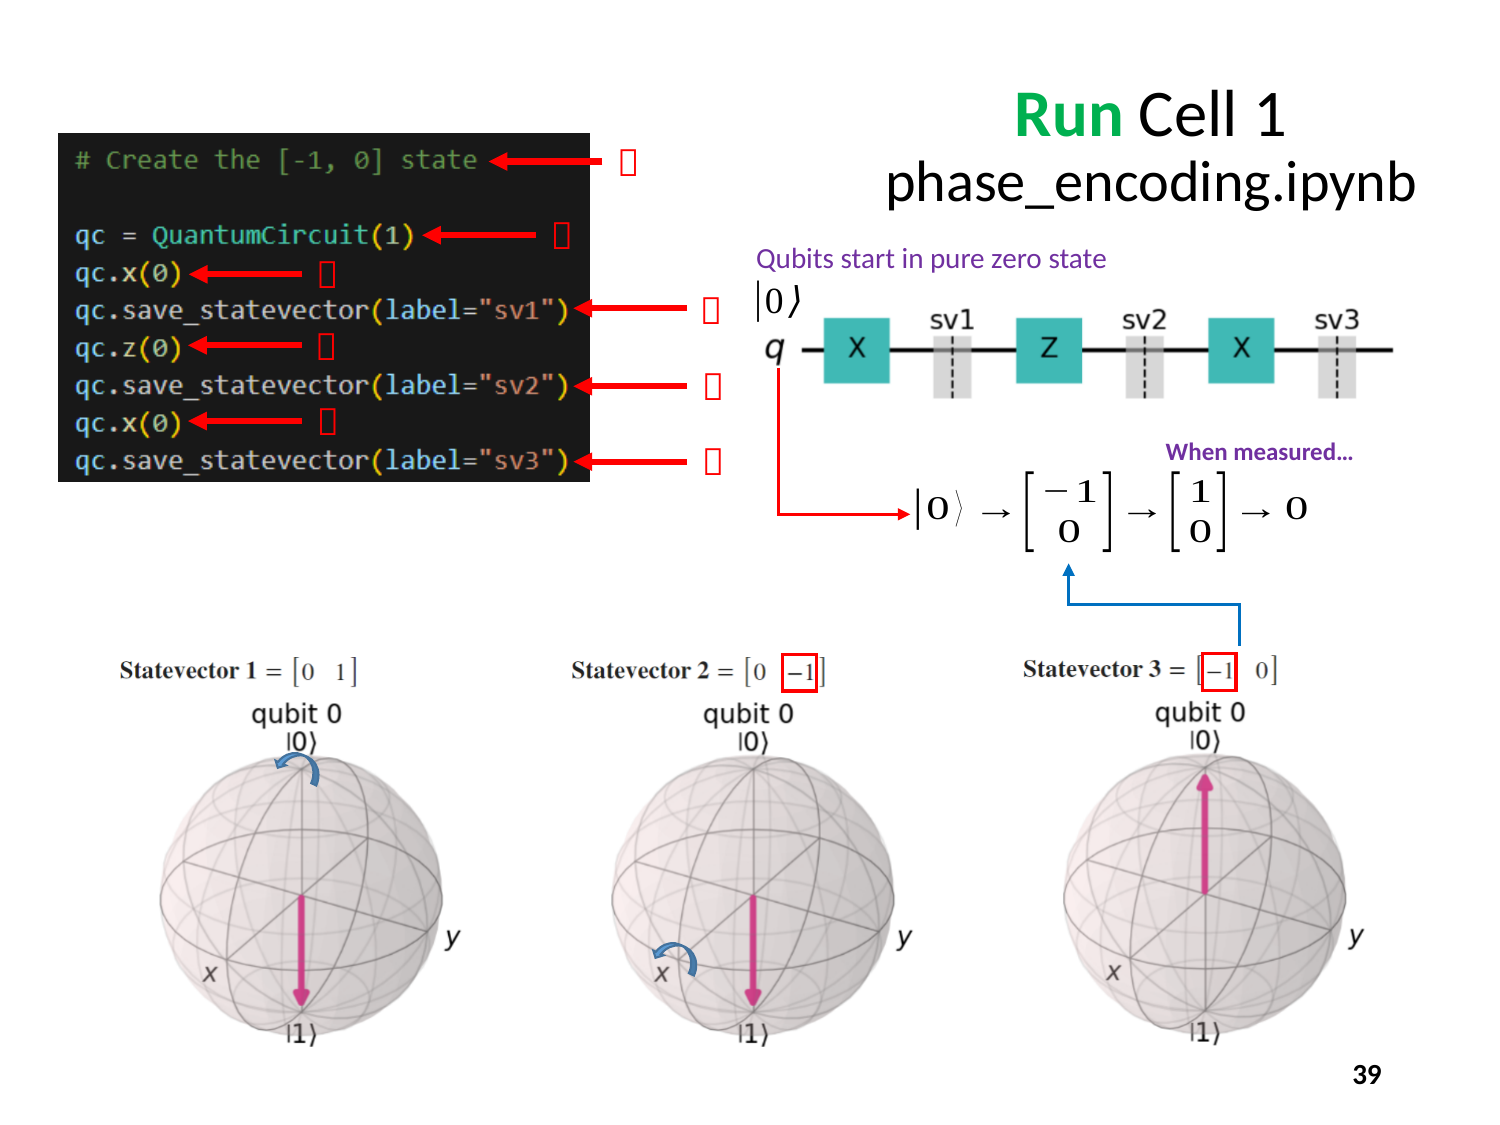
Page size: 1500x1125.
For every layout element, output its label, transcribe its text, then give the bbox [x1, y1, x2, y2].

text_box Qubits start in pure zero state [741, 232, 1139, 279]
slide_number 39 [1059, 1065, 1397, 1103]
picture [103, 645, 489, 1065]
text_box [573, 430, 751, 492]
picture [58, 133, 590, 482]
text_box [771, 375, 918, 507]
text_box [187, 315, 364, 377]
picture [557, 645, 943, 1065]
picture [1011, 645, 1397, 1065]
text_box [573, 279, 749, 341]
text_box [1113, 518, 1196, 691]
text_box [909, 493, 972, 536]
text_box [488, 131, 666, 192]
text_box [188, 243, 364, 305]
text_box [188, 390, 365, 451]
title Run Cell 1 phase_encoding.ipynb [859, 56, 1443, 238]
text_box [573, 355, 751, 416]
text_box When measured… [1150, 427, 1379, 473]
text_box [422, 204, 599, 266]
picture [737, 279, 1418, 412]
text_box [1021, 467, 1117, 564]
